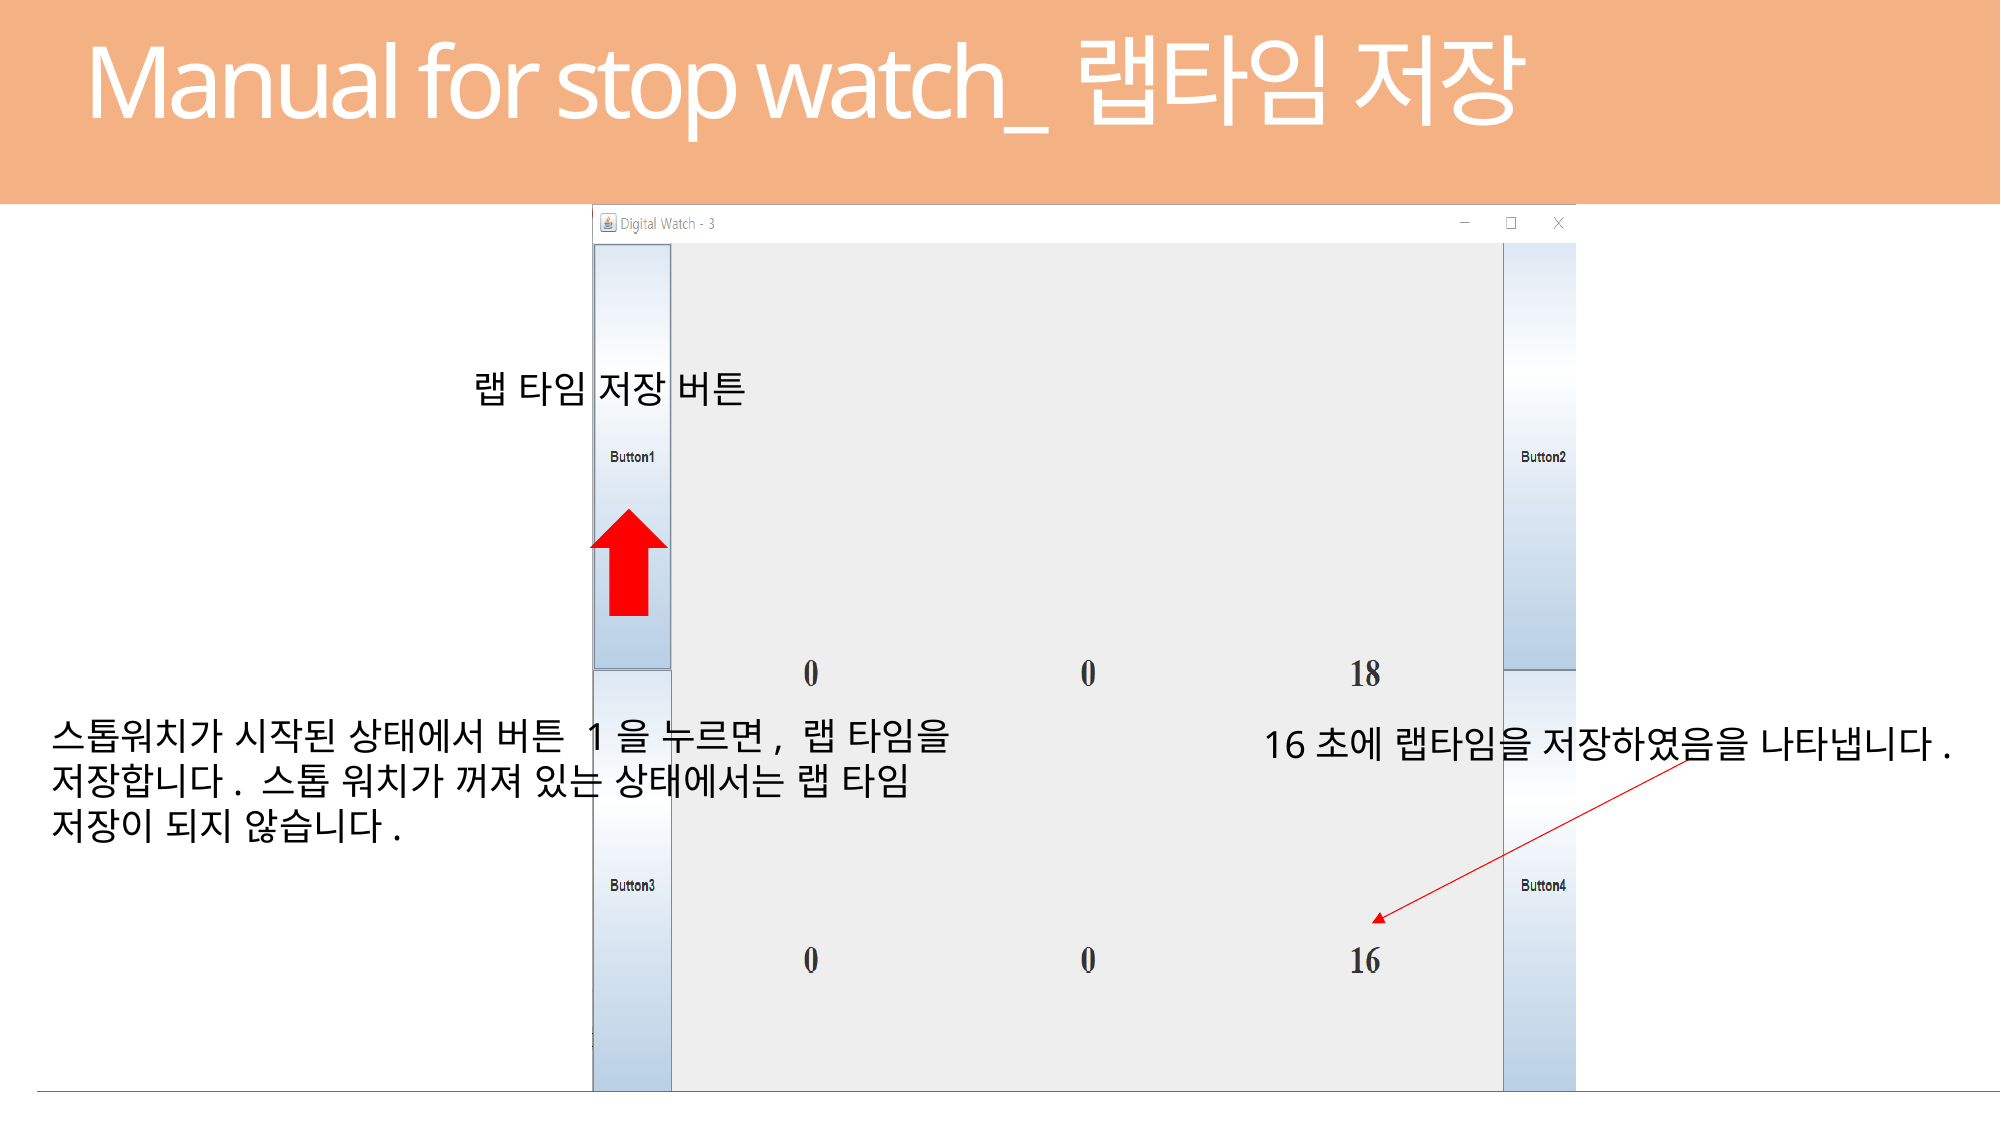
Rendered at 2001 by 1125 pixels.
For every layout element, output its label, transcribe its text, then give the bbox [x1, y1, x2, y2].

text_box [0, 0, 2000, 205]
picture [592, 204, 1576, 1091]
text_box Manual for stop watch_랩타임 저장 [68, 11, 1545, 147]
text_box 랩 타임 저장 버튼 [459, 359, 592, 419]
text_box 16초에 랩타임을 저장하였음을 나타냅니다. [1576, 713, 2000, 773]
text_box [1371, 757, 1693, 924]
text_box 스톱워치가 시작된 상태에서 버튼 1을 누르면, 랩 타임을 저장합니다. 스톱 워치가 꺼져 있는 상태에서는 랩 타임 저장이 되지 않습니다. [36, 705, 592, 856]
